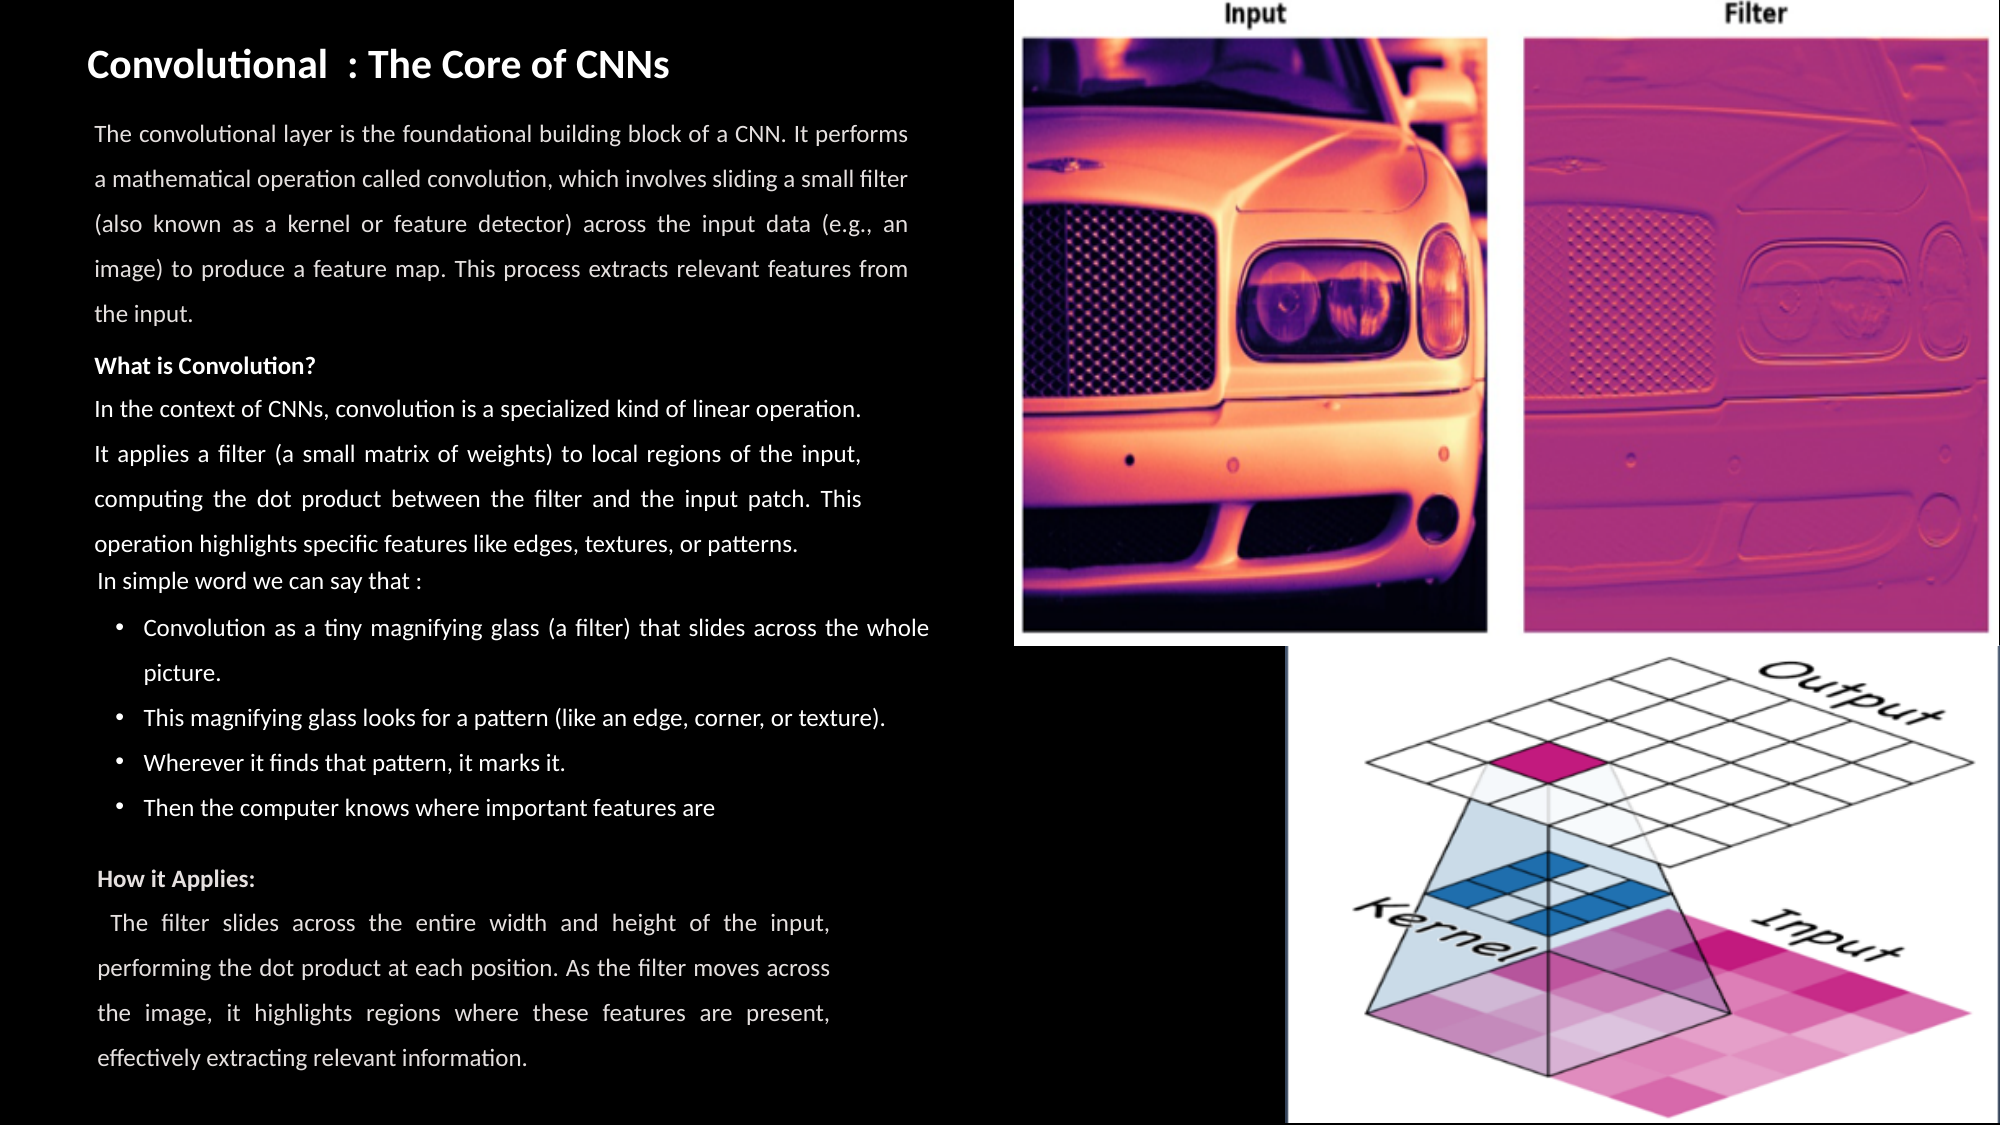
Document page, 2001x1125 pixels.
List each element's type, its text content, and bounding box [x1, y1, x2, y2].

text_box How it Applies: The filter slides across the entire width and height of the input, performing the dot product at each position. As the filter moves across the image, it highlights regions where these features are present, effectively extracting relevant information. [82, 839, 847, 1124]
text_box What is Convolution? [79, 342, 644, 370]
text_box In simple word we can say that : [82, 557, 457, 602]
text_box Convolutional : The Core of CNNs [72, 29, 918, 95]
text_box The convolutional layer is the foundational building block of a CNN. It performs a mathematical operation called convolution, which involves sliding a small filter (also known as a kernel or feature detector) across the input data (e.g., an image) to produce a feature map. This process extracts relevant features from the input. [79, 95, 925, 335]
text_box Convolution as a tiny magnifying glass (a filter) that slides across the whole picture. This magnifying glass looks for a pattern (like an edge, corner, or texture). Wherever it finds that pattern, it marks it. Then the computer knows where important features are [100, 589, 947, 829]
text_box In the context of CNNs, convolution is a specialized kind of linear operation. It applies a filter (a small matrix of weights) to local regions of the input, computing the dot product between the filter and the input patch. This operation highlights specific features like edges, textures, or patterns. [79, 370, 878, 565]
picture [1014, 0, 2000, 1123]
